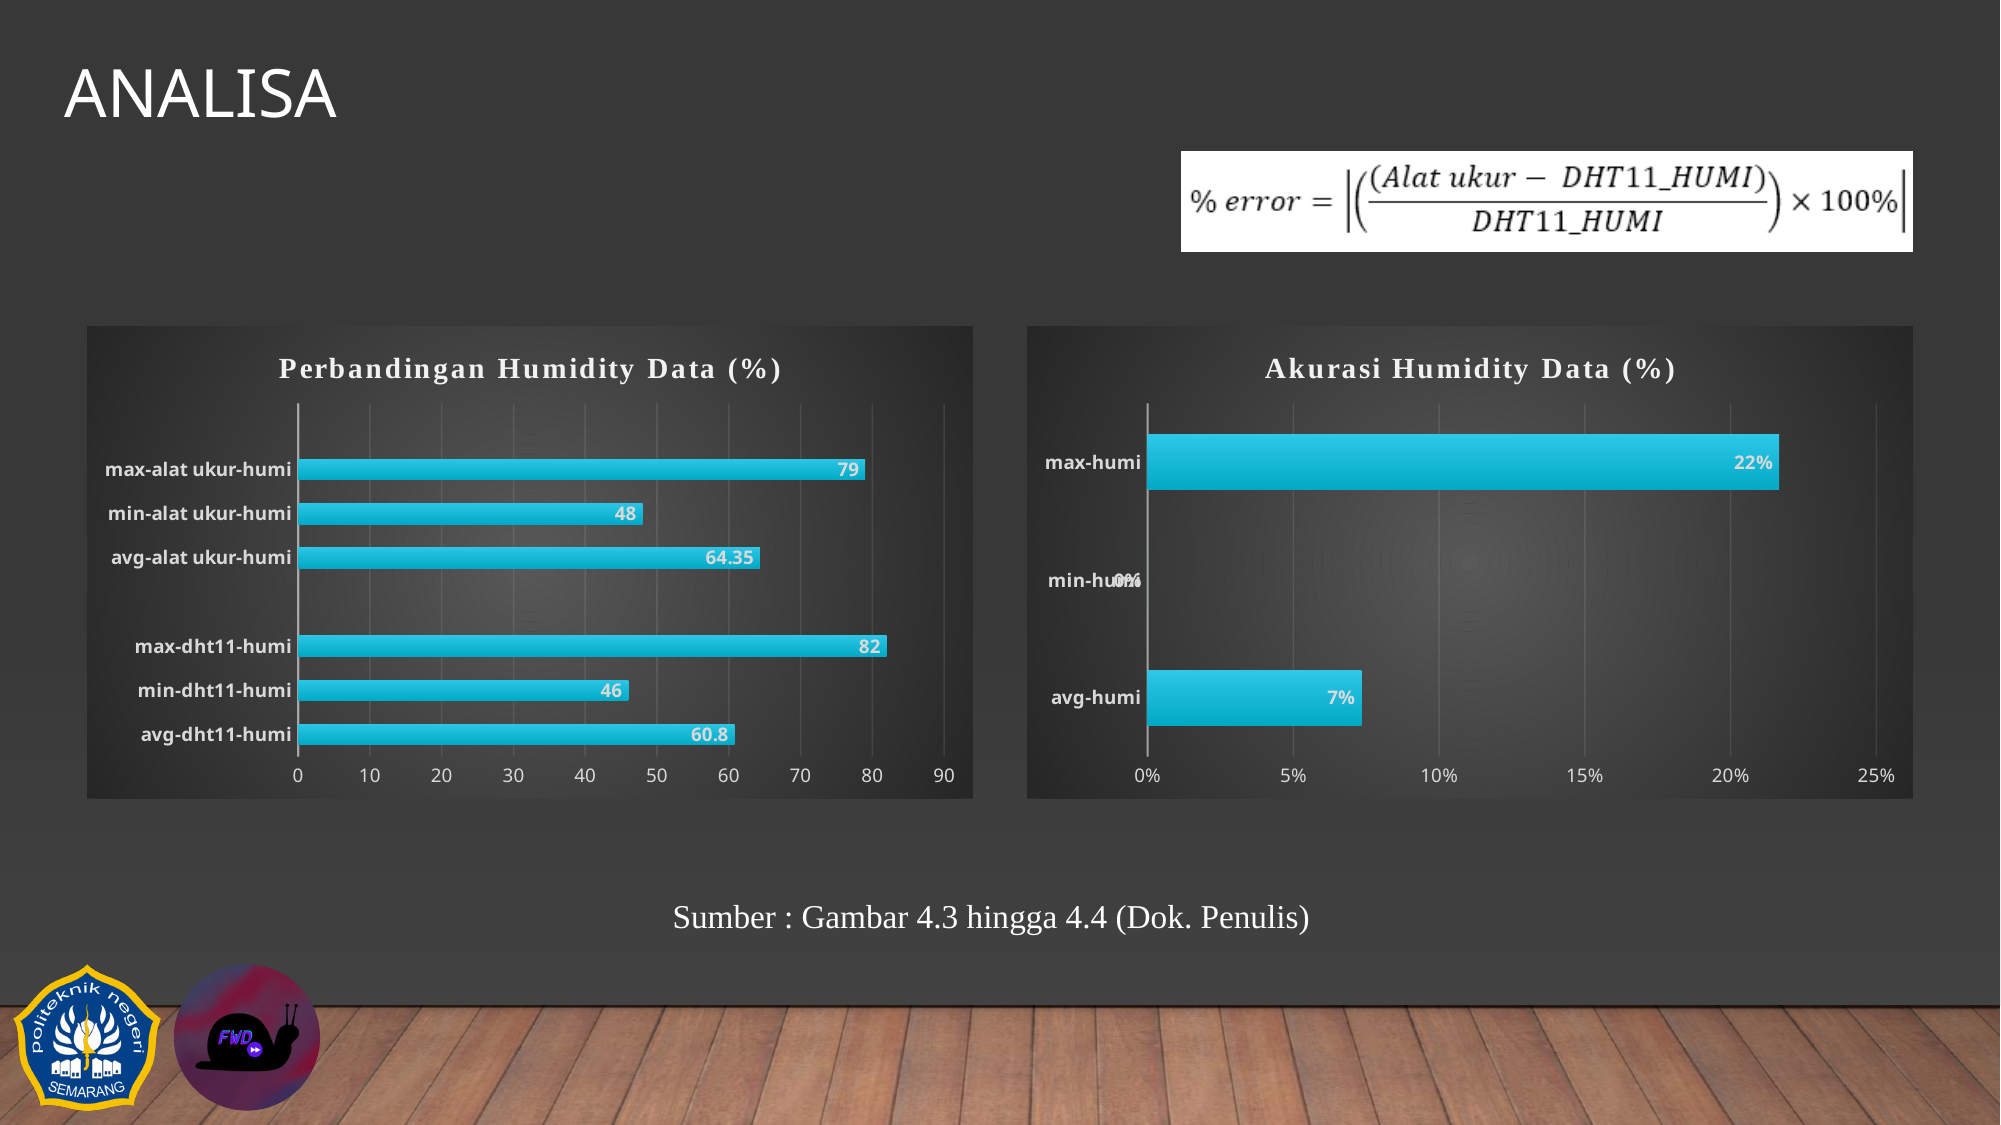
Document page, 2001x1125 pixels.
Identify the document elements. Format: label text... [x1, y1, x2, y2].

chart [1026, 325, 1914, 799]
chart [86, 325, 974, 799]
title ANALISA [49, 40, 661, 152]
picture [0, 1005, 2000, 1125]
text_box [13, 964, 321, 1111]
text_box Sumber : Gambar 4.3 hingga 4.4 (Dok. Penulis) [428, 868, 1518, 943]
picture [1181, 151, 1914, 252]
